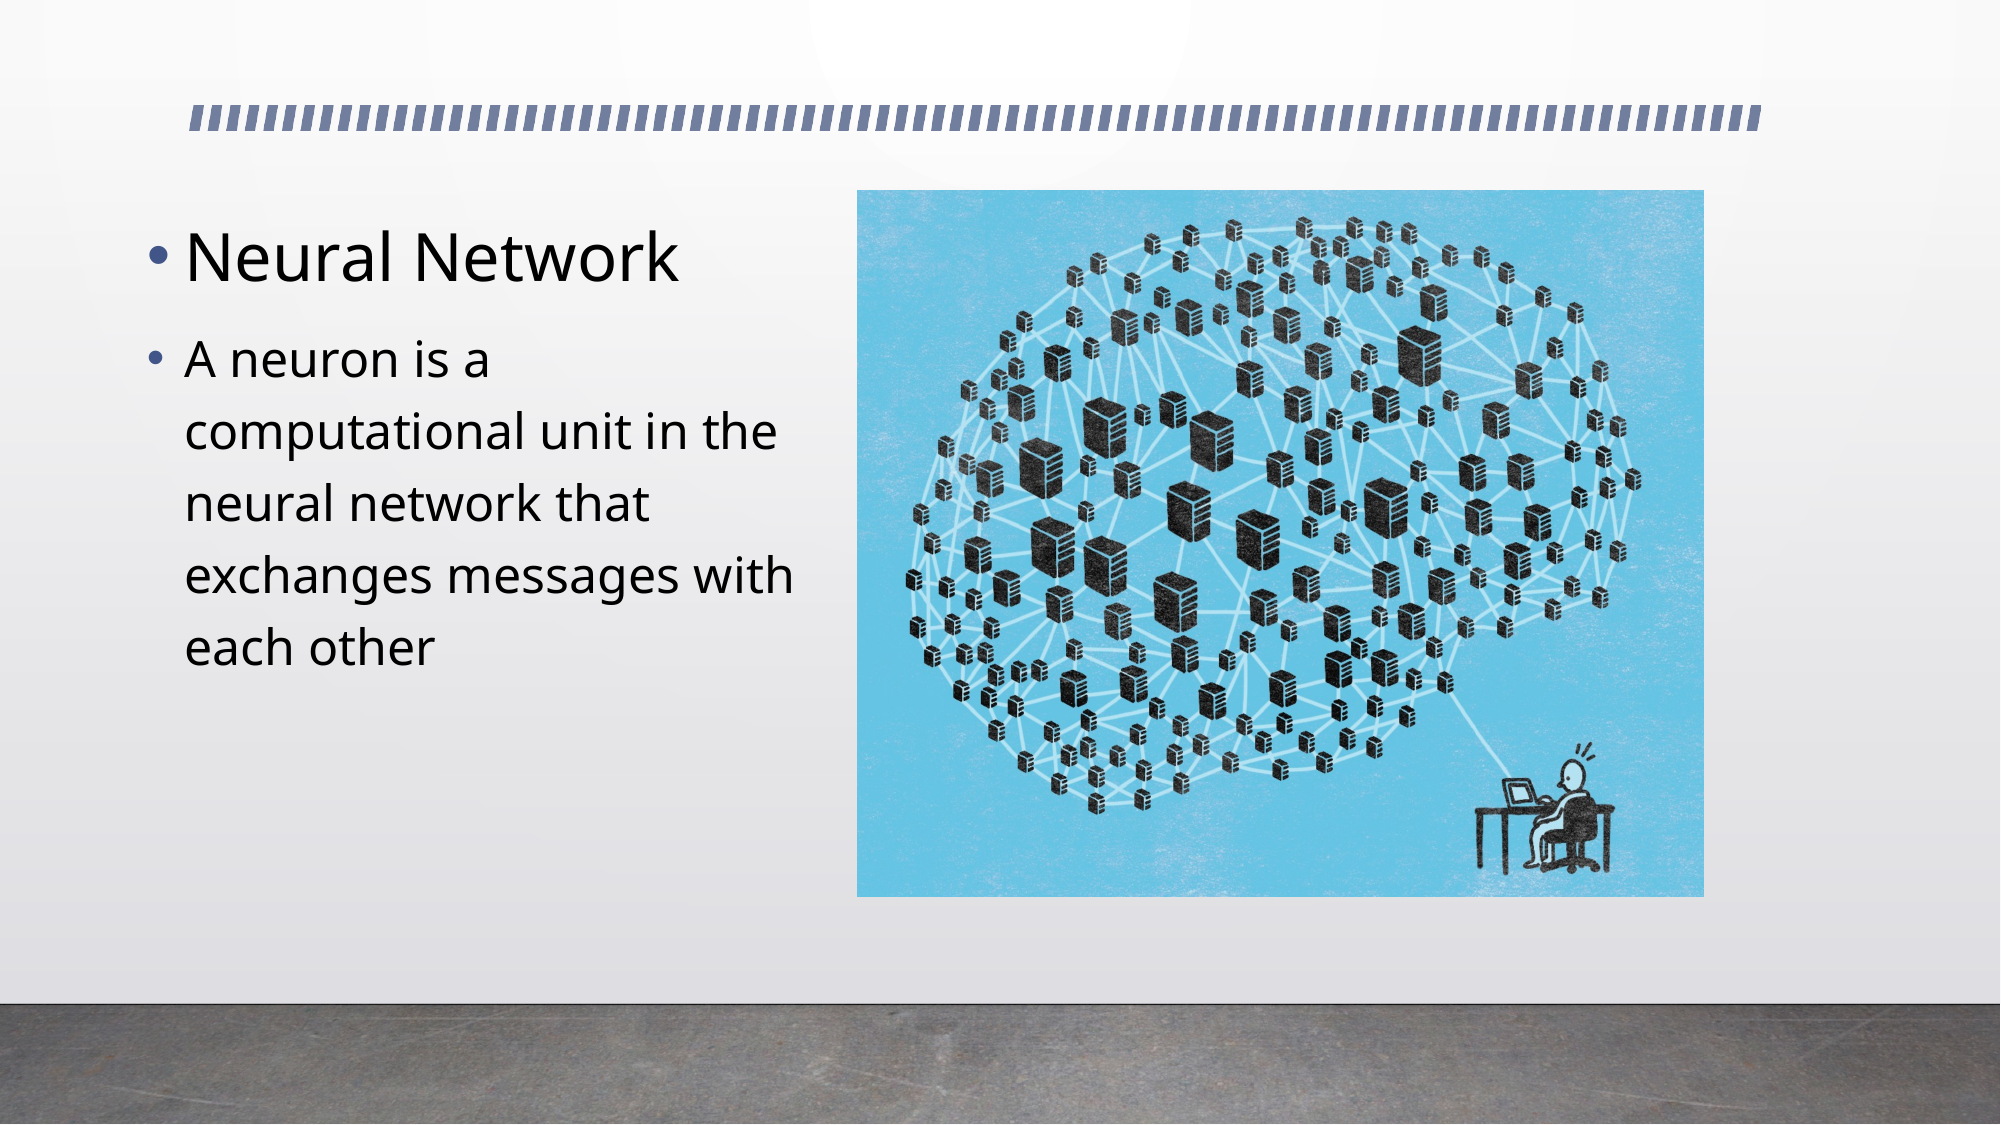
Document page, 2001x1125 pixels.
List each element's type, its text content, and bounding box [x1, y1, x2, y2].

picture [856, 190, 1704, 897]
picture [0, 1004, 2000, 1124]
list Neural Network A neuron is a computational unit in the neural network that exchanges messages with each other [131, 190, 845, 734]
